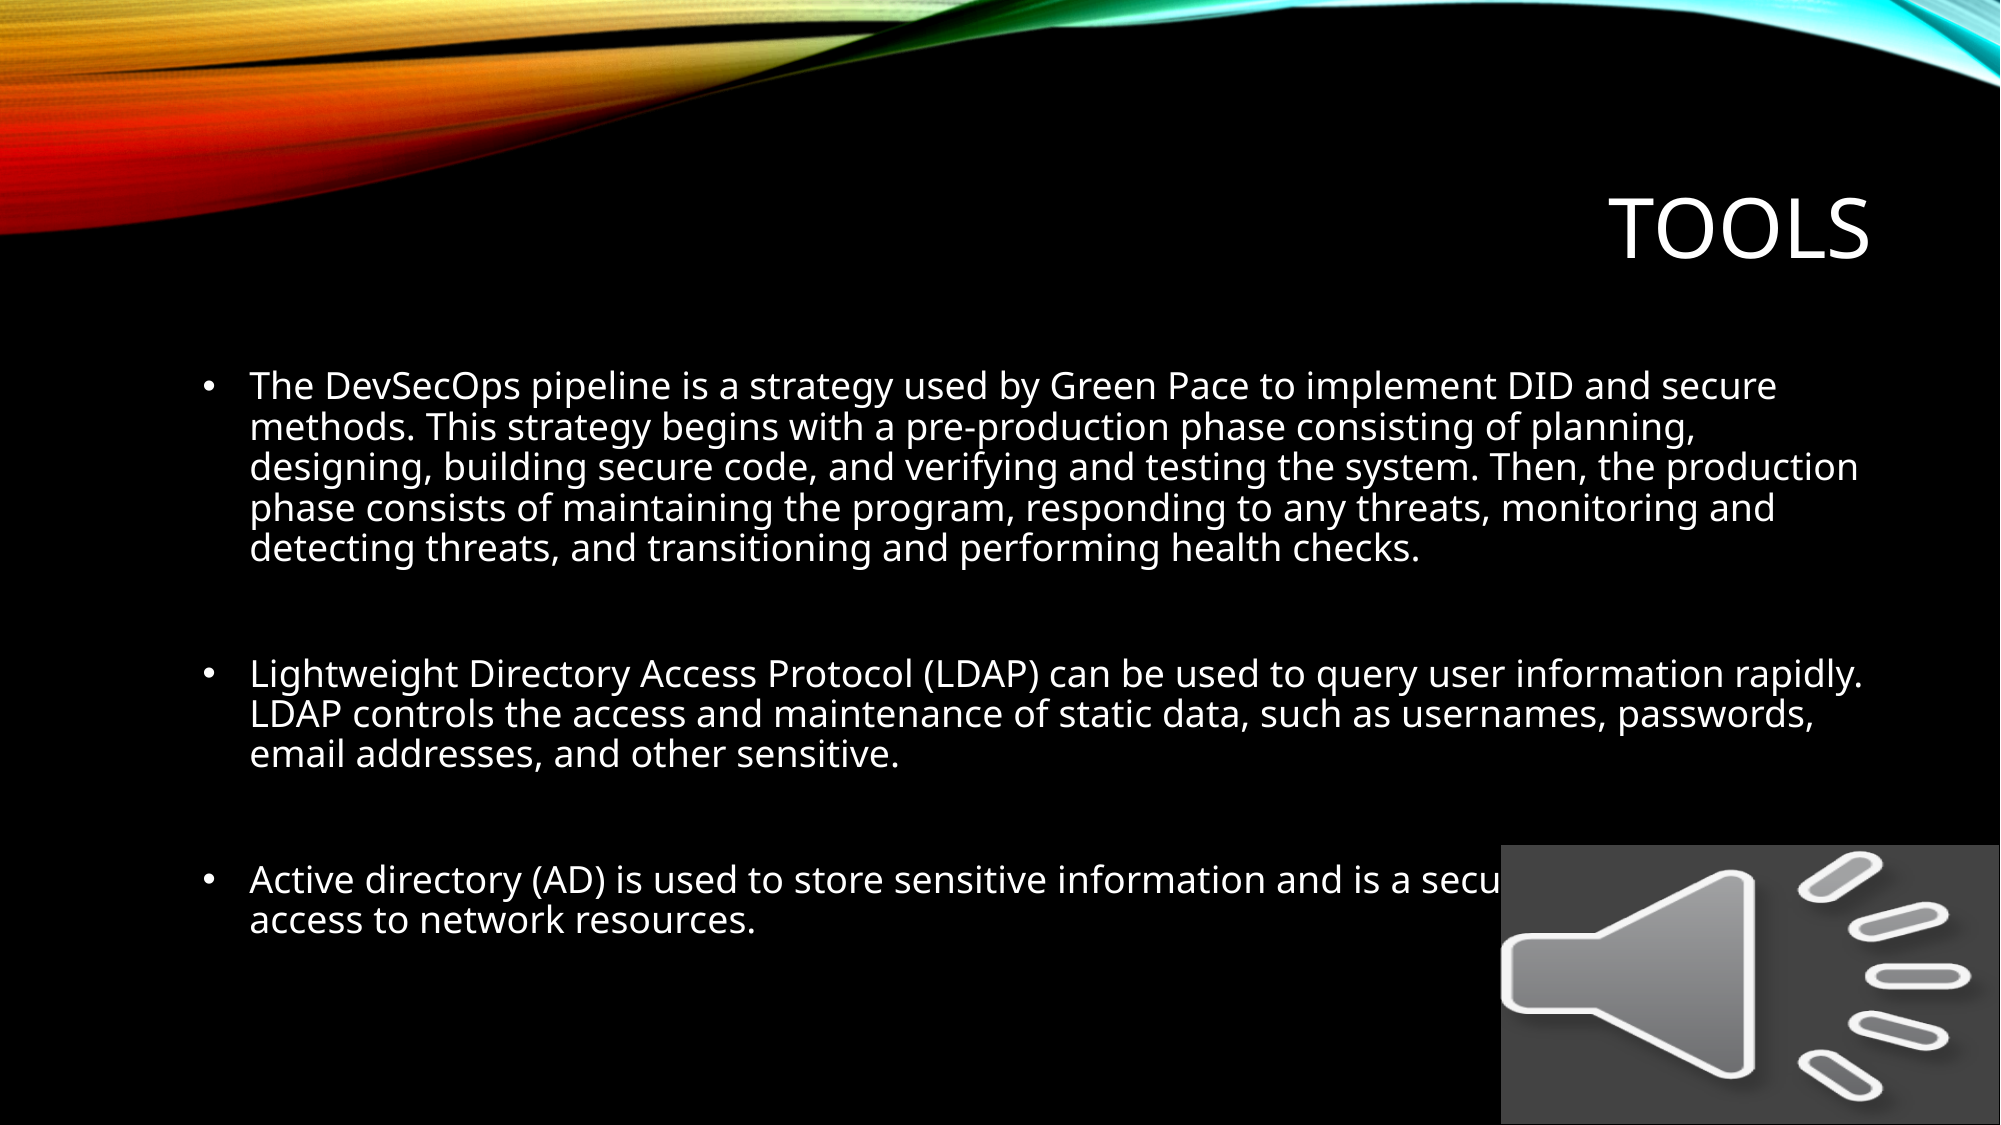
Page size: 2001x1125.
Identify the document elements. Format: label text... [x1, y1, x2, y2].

title TOOLS [474, 125, 1888, 338]
picture [0, 0, 2000, 237]
list The DevSecOps pipeline is a strategy used by Green Pace to implement DID and secure methods. This strategy begins with a pre-production phase consisting of planning, designing, building secure code, and verifying and testing the system. Then, the production phase consists of maintaining the program, responding to any threats, monitoring and detecting threats, and transitioning and performing health checks. Lightweight Directory Access Protocol (LDAP) can be used to query user information rapidly. LDAP controls the access and maintenance of static data, such as usernames, passwords, email addresses, and other sensitive. Active directory (AD) is used to store sensitive information and is a secure way to control access to network resources. [112, 360, 1888, 1021]
picture [1499, 843, 2000, 1125]
